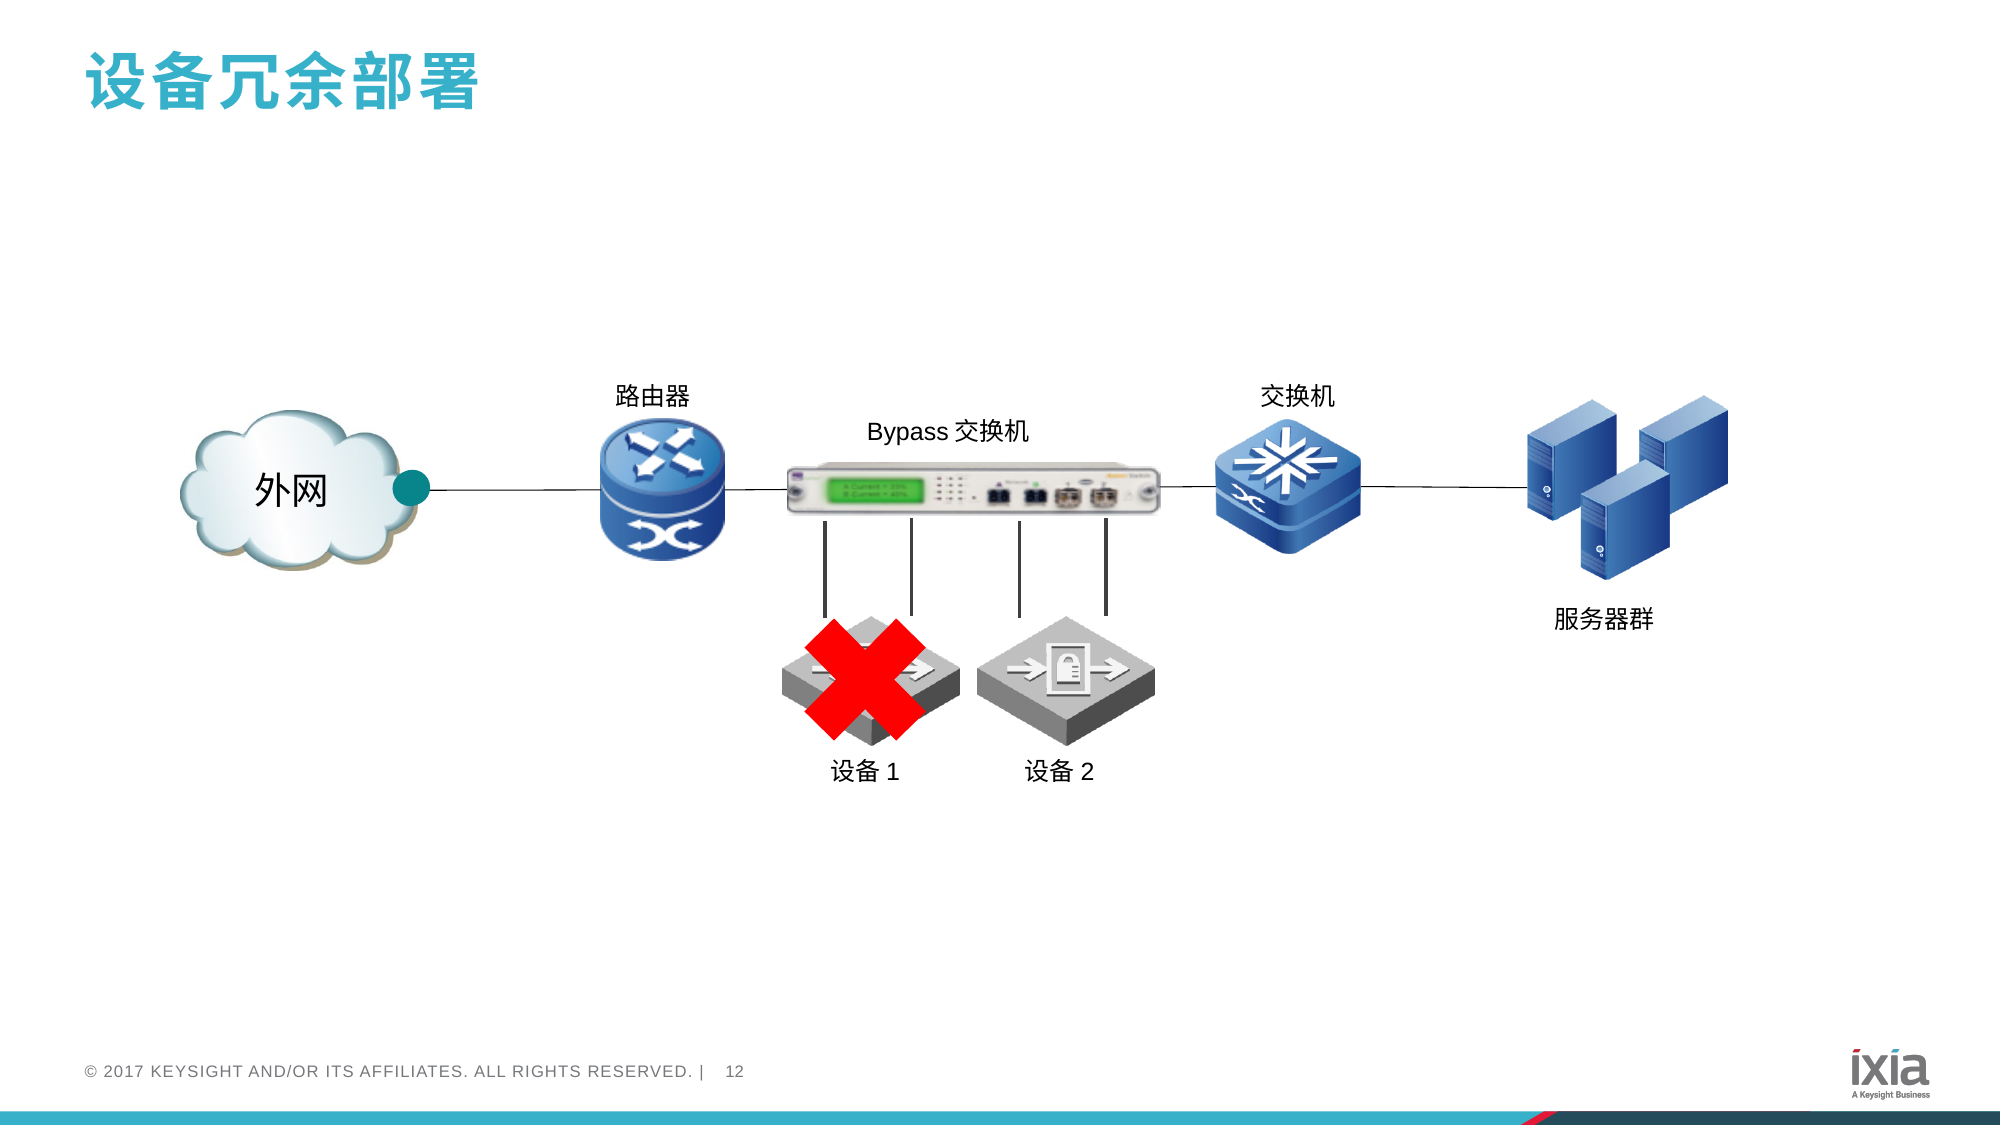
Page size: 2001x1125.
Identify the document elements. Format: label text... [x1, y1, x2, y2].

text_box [787, 407, 1163, 516]
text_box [770, 616, 960, 794]
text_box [724, 486, 787, 490]
text_box [418, 472, 428, 489]
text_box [1527, 395, 1728, 641]
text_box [964, 616, 1155, 794]
text_box 设备冗余部署 [69, 20, 1930, 126]
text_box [180, 410, 418, 571]
picture [600, 418, 725, 561]
text_box 路由器 [600, 372, 725, 418]
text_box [1163, 486, 1216, 490]
text_box 交换机 [1245, 372, 1371, 418]
text_box [418, 491, 428, 505]
text_box [418, 470, 431, 489]
picture [1215, 419, 1361, 554]
